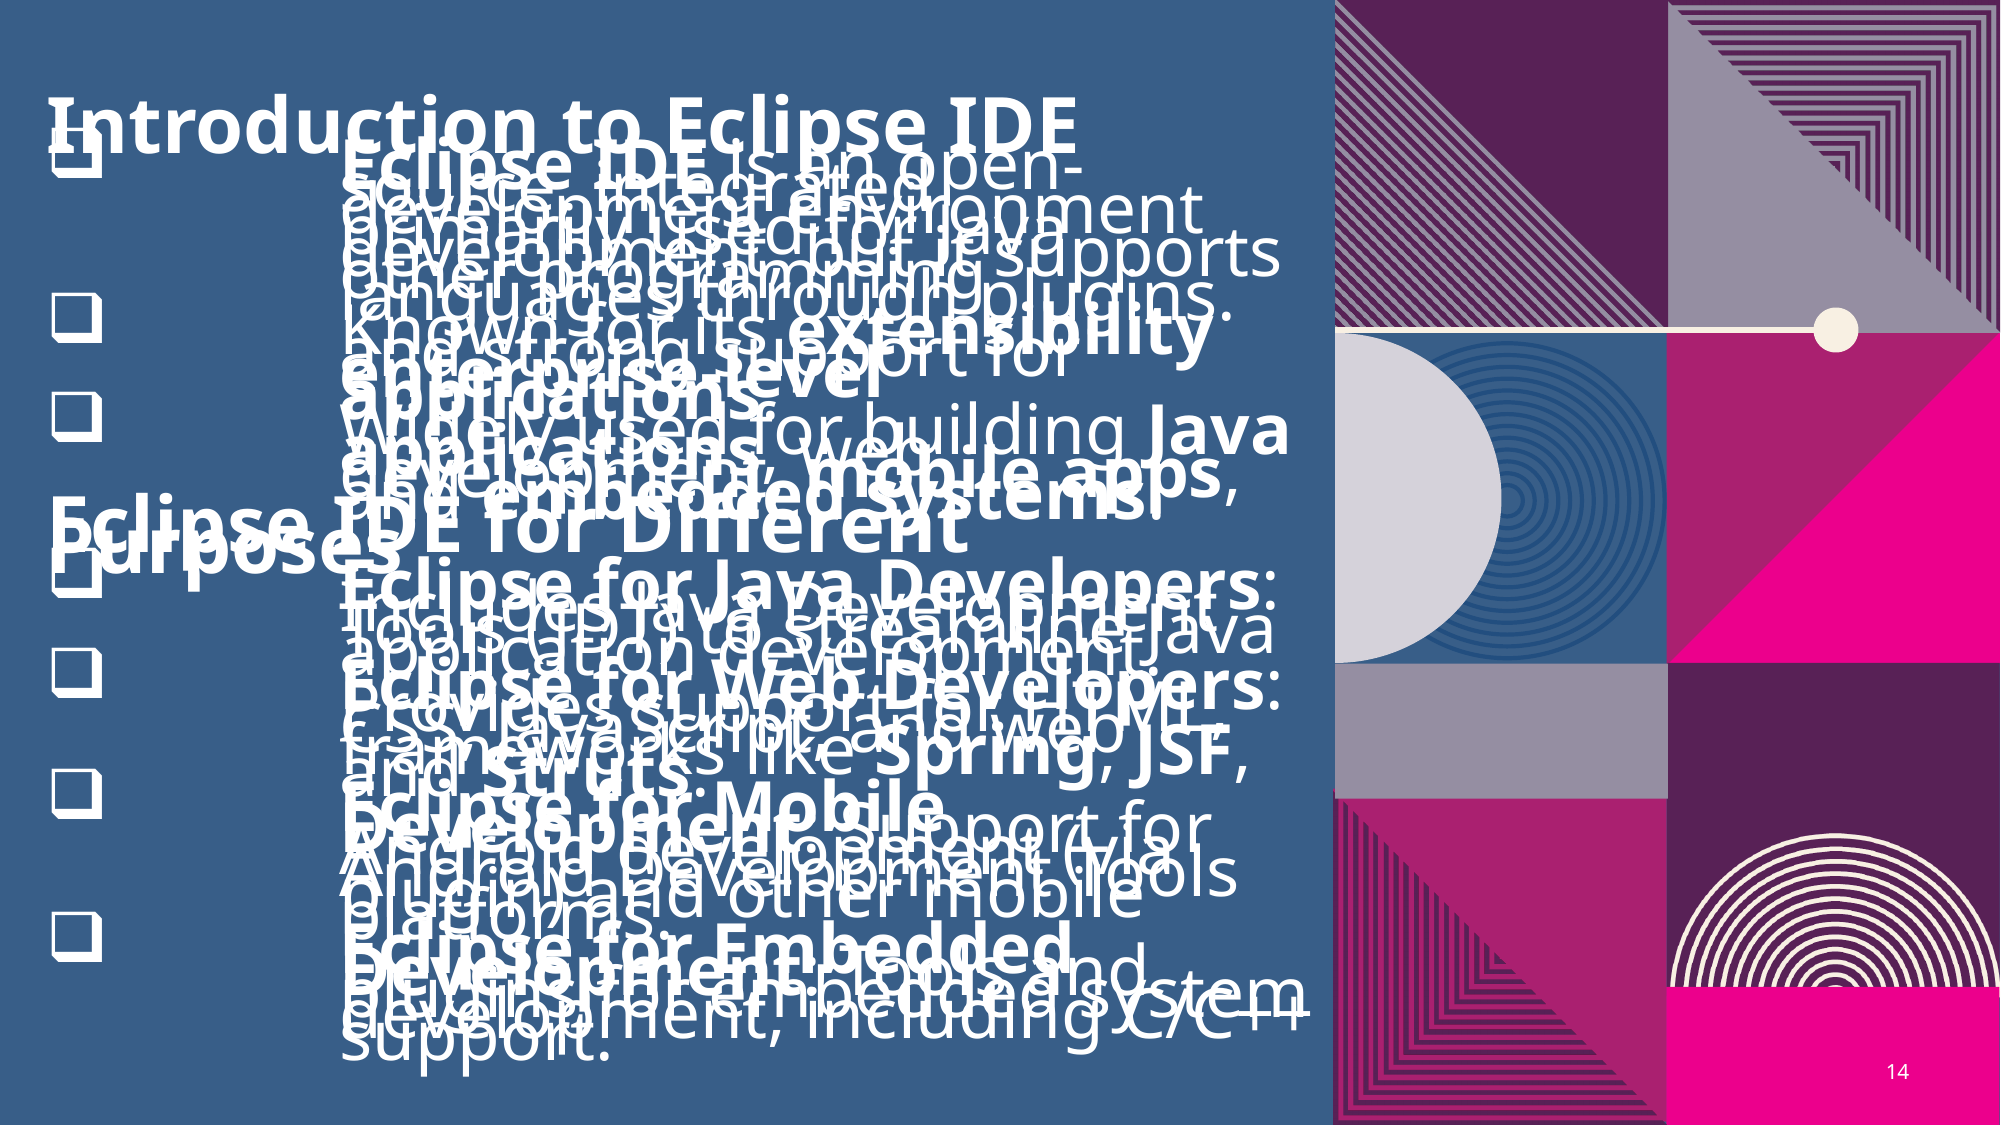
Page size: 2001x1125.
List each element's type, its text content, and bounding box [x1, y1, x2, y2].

picture [1669, 833, 2001, 998]
picture [1335, 0, 2001, 333]
list Introduction to Eclipse IDE Eclipse IDE is an open-source, integrated development environment primarily used for Java development, but it supports other programming languages through plugins. Known for its extensibility and strong support for enterprise-level applications. Widely used for building Java applications, web development, mobile apps, and embedded systems. Eclipse IDE for Different Purposes Eclipse for Java Developers: Includes Java Development Tools (JDT) to streamline Java application development. Eclipse for Web Developers: Provides support for HTML, CSS, JavaScript, and web frameworks like Spring, JSF, and Struts. Eclipse for Mobile Development: Support for Android development (via Android Development Tools plugin) and other mobile platforms. Eclipse for Embedded Development: Tools and plugins for embedded system development, including C/C++ support. [31, 85, 1330, 1087]
picture [1333, 791, 1667, 1125]
slide_number 14 [1849, 1042, 1925, 1103]
